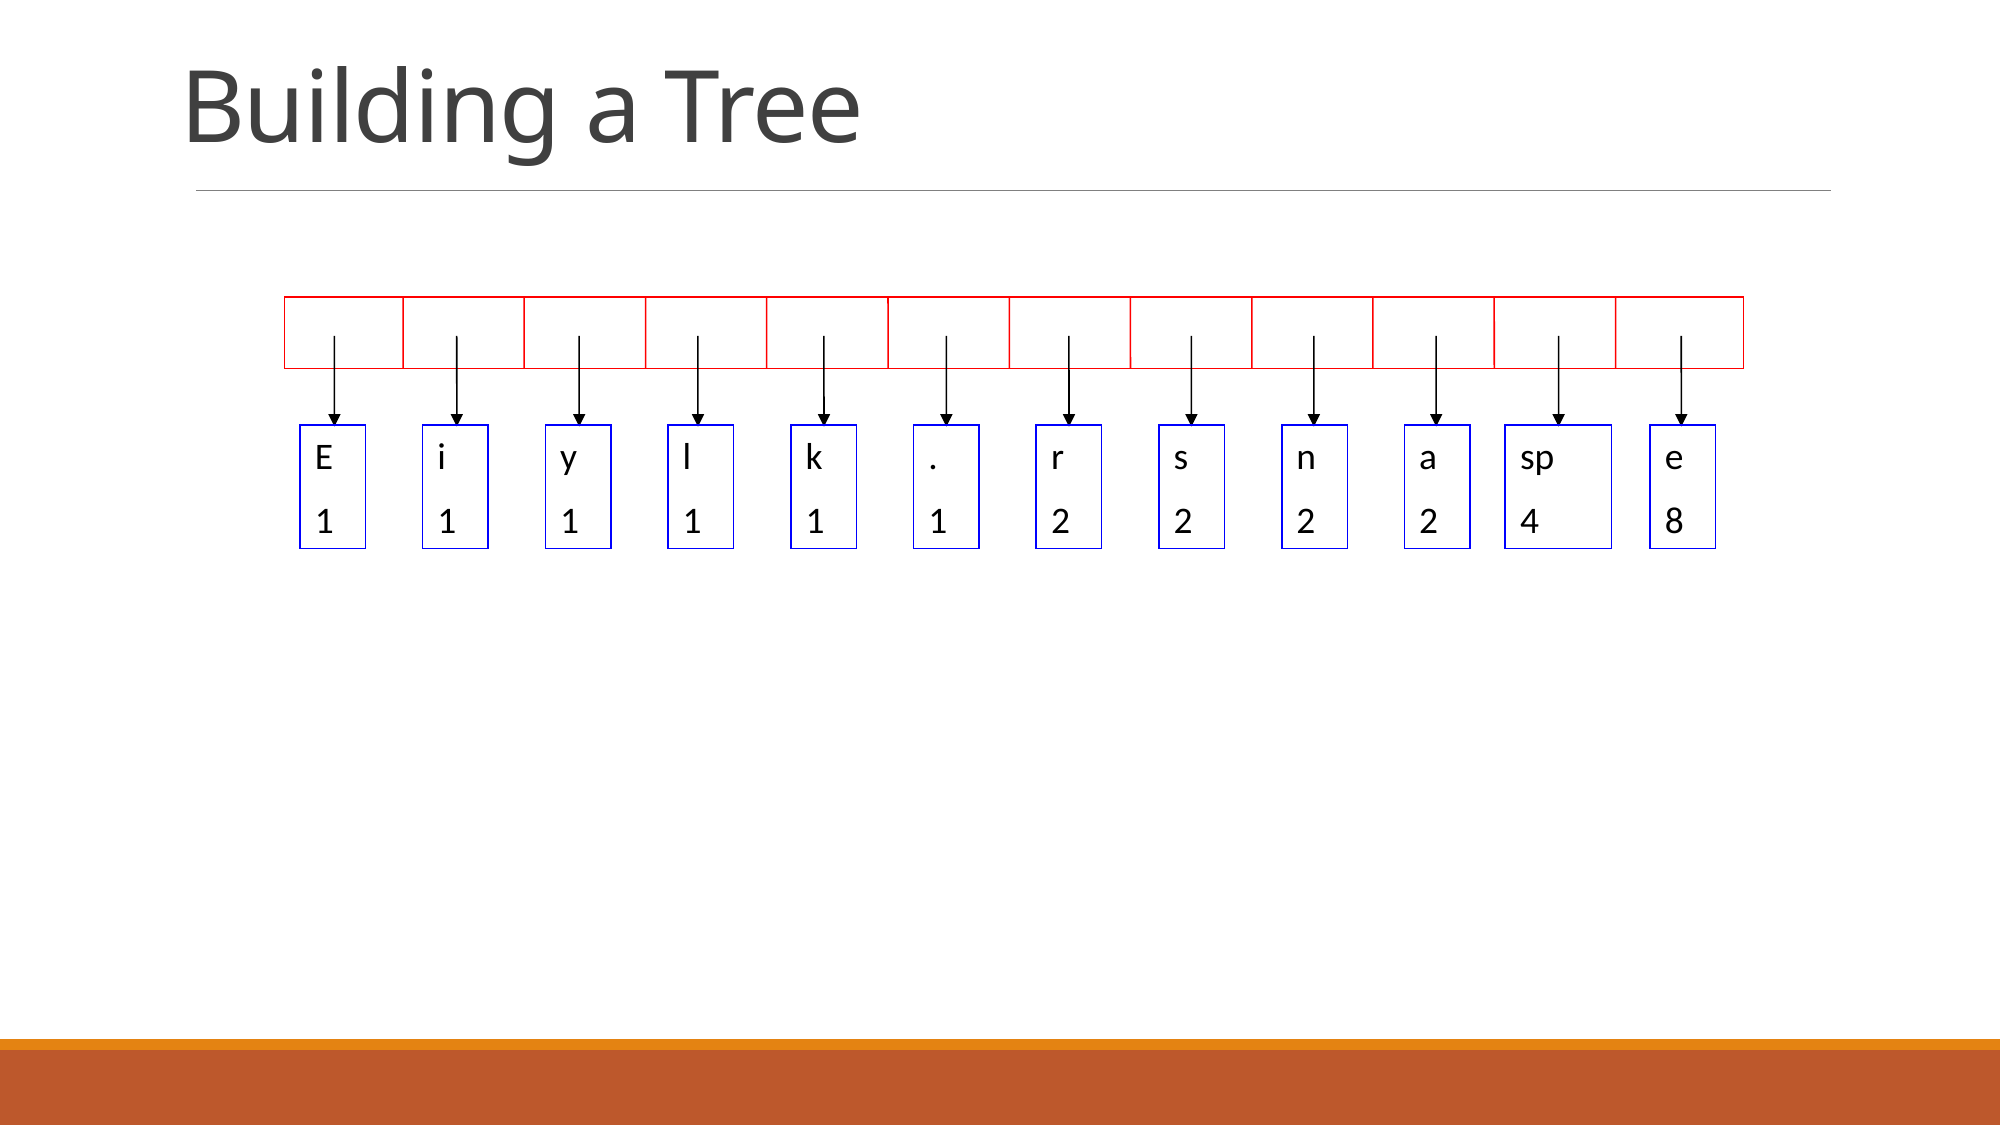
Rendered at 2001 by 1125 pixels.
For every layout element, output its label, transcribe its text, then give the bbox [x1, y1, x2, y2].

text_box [283, 296, 1745, 555]
title Building a Tree [165, 8, 1815, 171]
